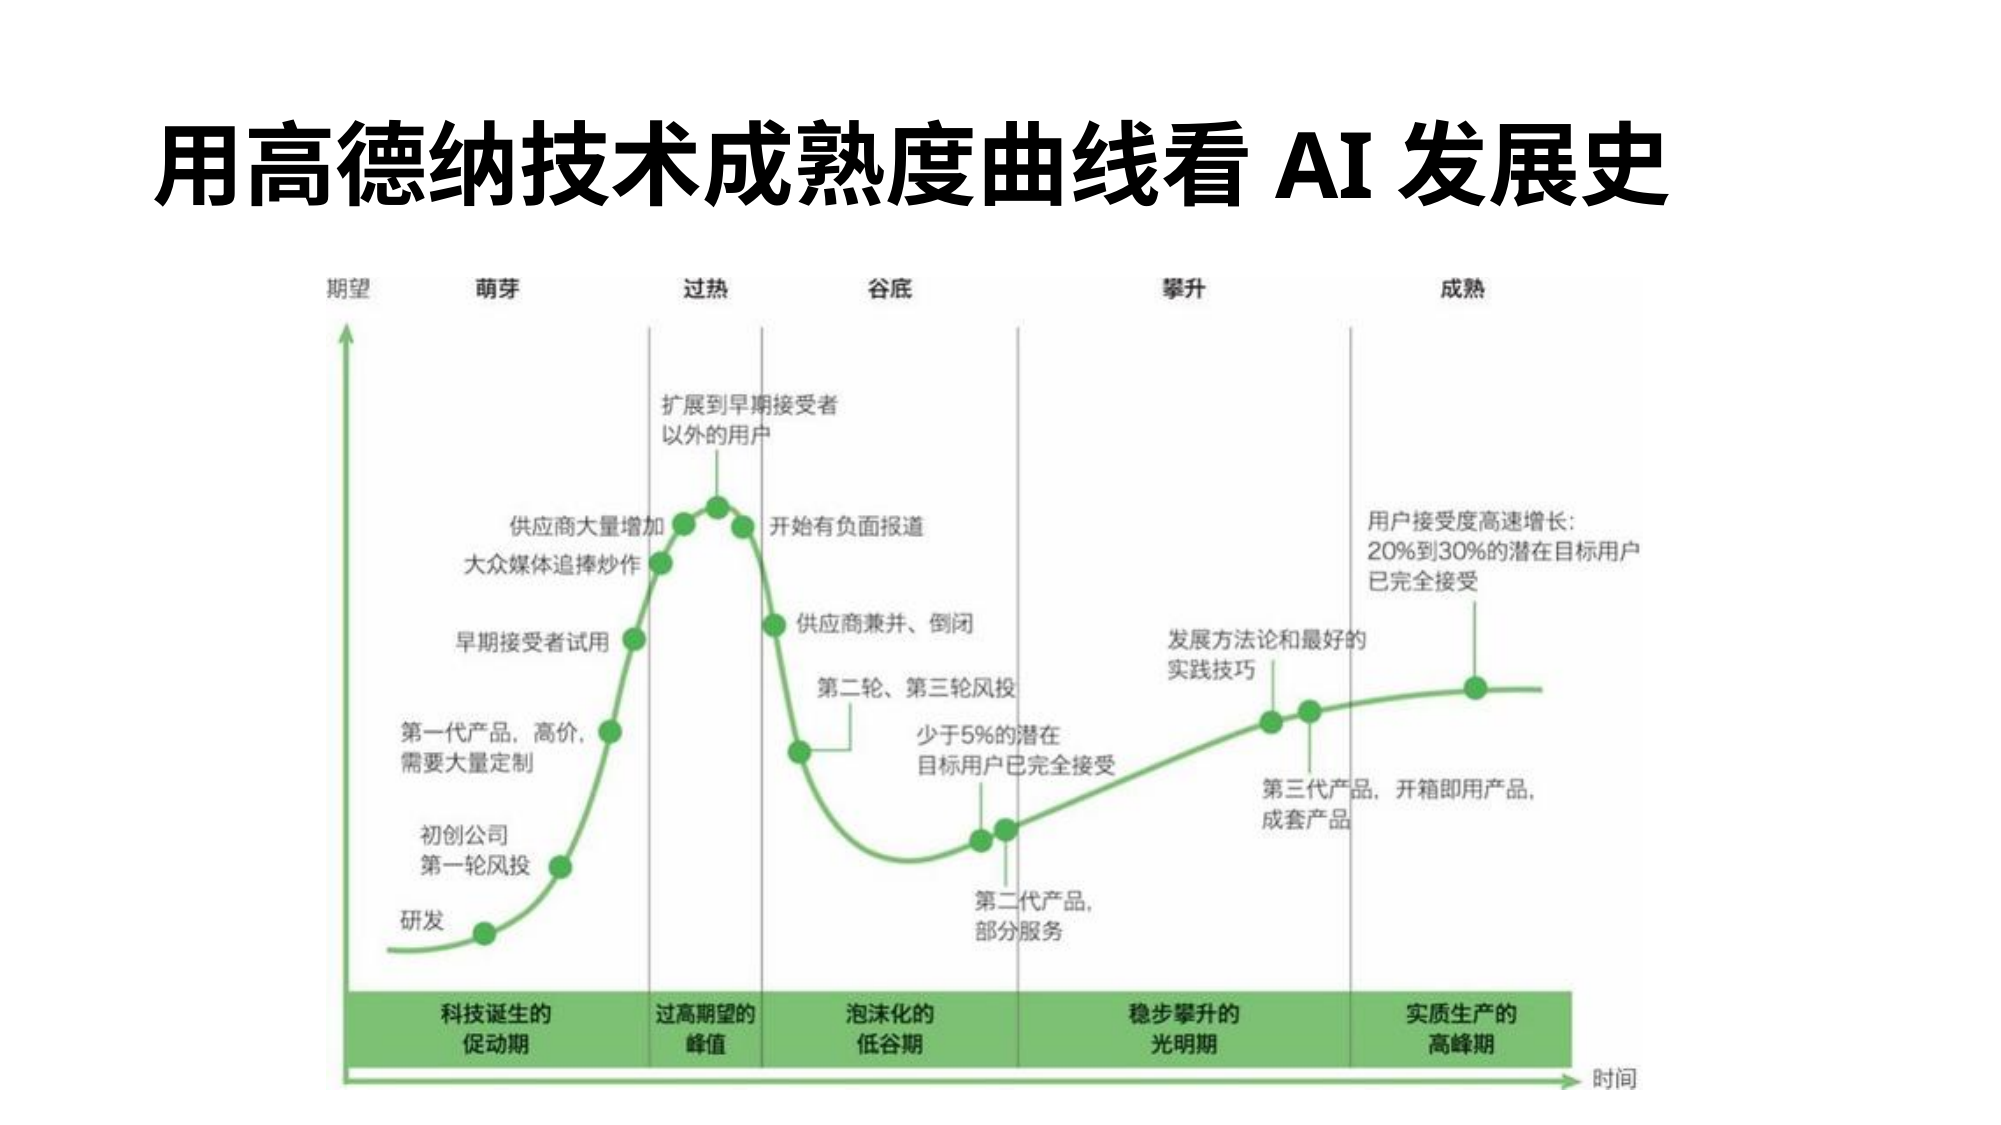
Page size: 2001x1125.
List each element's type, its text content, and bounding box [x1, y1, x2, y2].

title 用高德纳技术成熟度曲线看AI发展史 [137, 59, 1863, 278]
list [326, 277, 1643, 1090]
